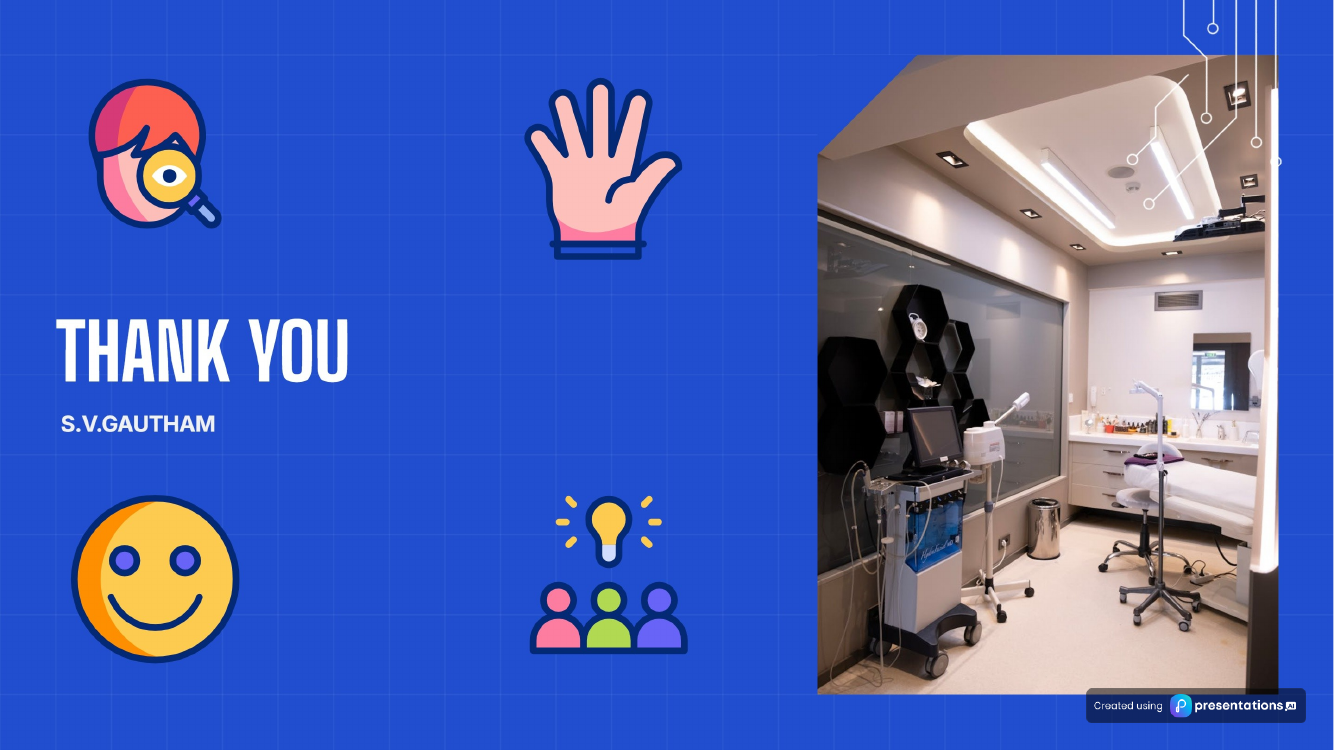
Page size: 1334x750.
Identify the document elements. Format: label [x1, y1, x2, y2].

text_box [0, 0, 1334, 750]
